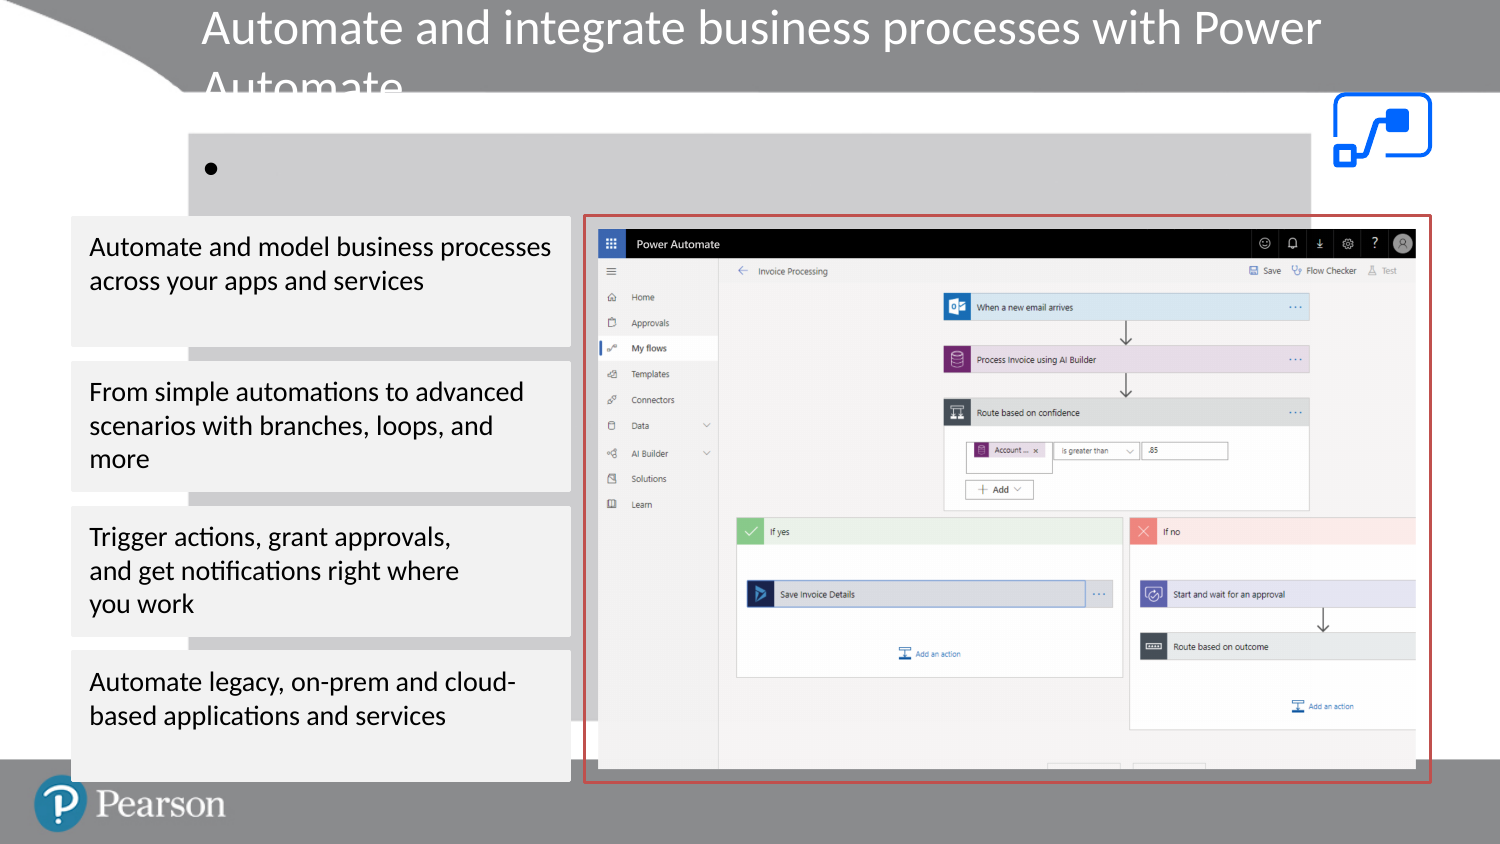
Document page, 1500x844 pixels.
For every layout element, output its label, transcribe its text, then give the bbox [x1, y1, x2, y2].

picture [0, 0, 1500, 844]
text_box From simple automations to advanced scenarios with branches, loops, and more [70, 360, 571, 493]
text_box Automate and model business processes across your apps and services [70, 215, 571, 348]
list [188, 133, 1311, 716]
title Automate and integrate business processes with Power Automate [186, 0, 1425, 79]
text_box Automate legacy, on-prem and cloud-based applications and services [70, 650, 571, 783]
text_box Trigger actions, grant approvals, and get notifications right where you work [70, 505, 571, 638]
